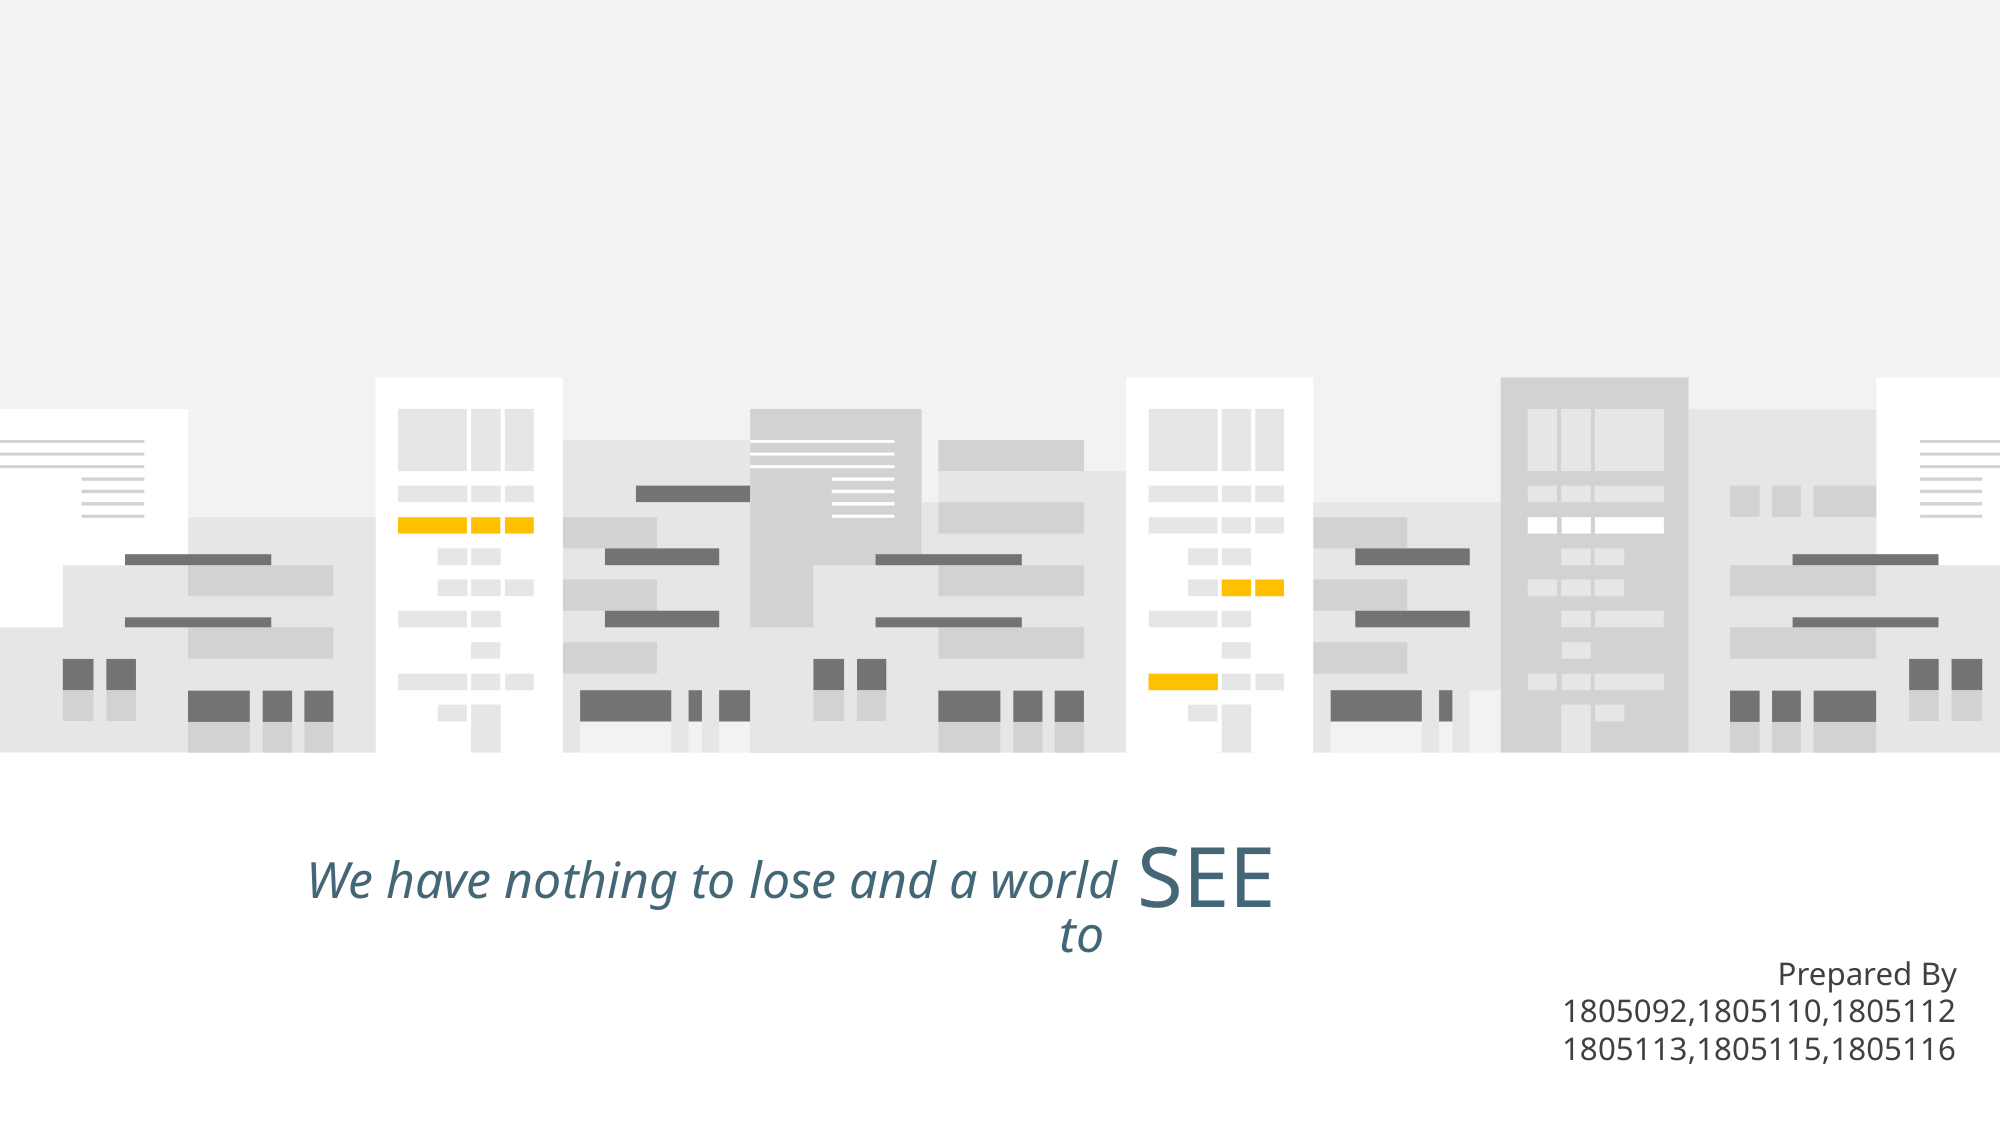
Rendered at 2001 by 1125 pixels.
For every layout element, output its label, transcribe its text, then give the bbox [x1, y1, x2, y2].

text_box Prepared By 1805092,1805110,1805112 1805113,1805115,1805116 [1523, 946, 1972, 1074]
title see [1137, 835, 1327, 962]
picture [0, 0, 2001, 1125]
list We have nothing to lose and a world to [269, 855, 1118, 916]
